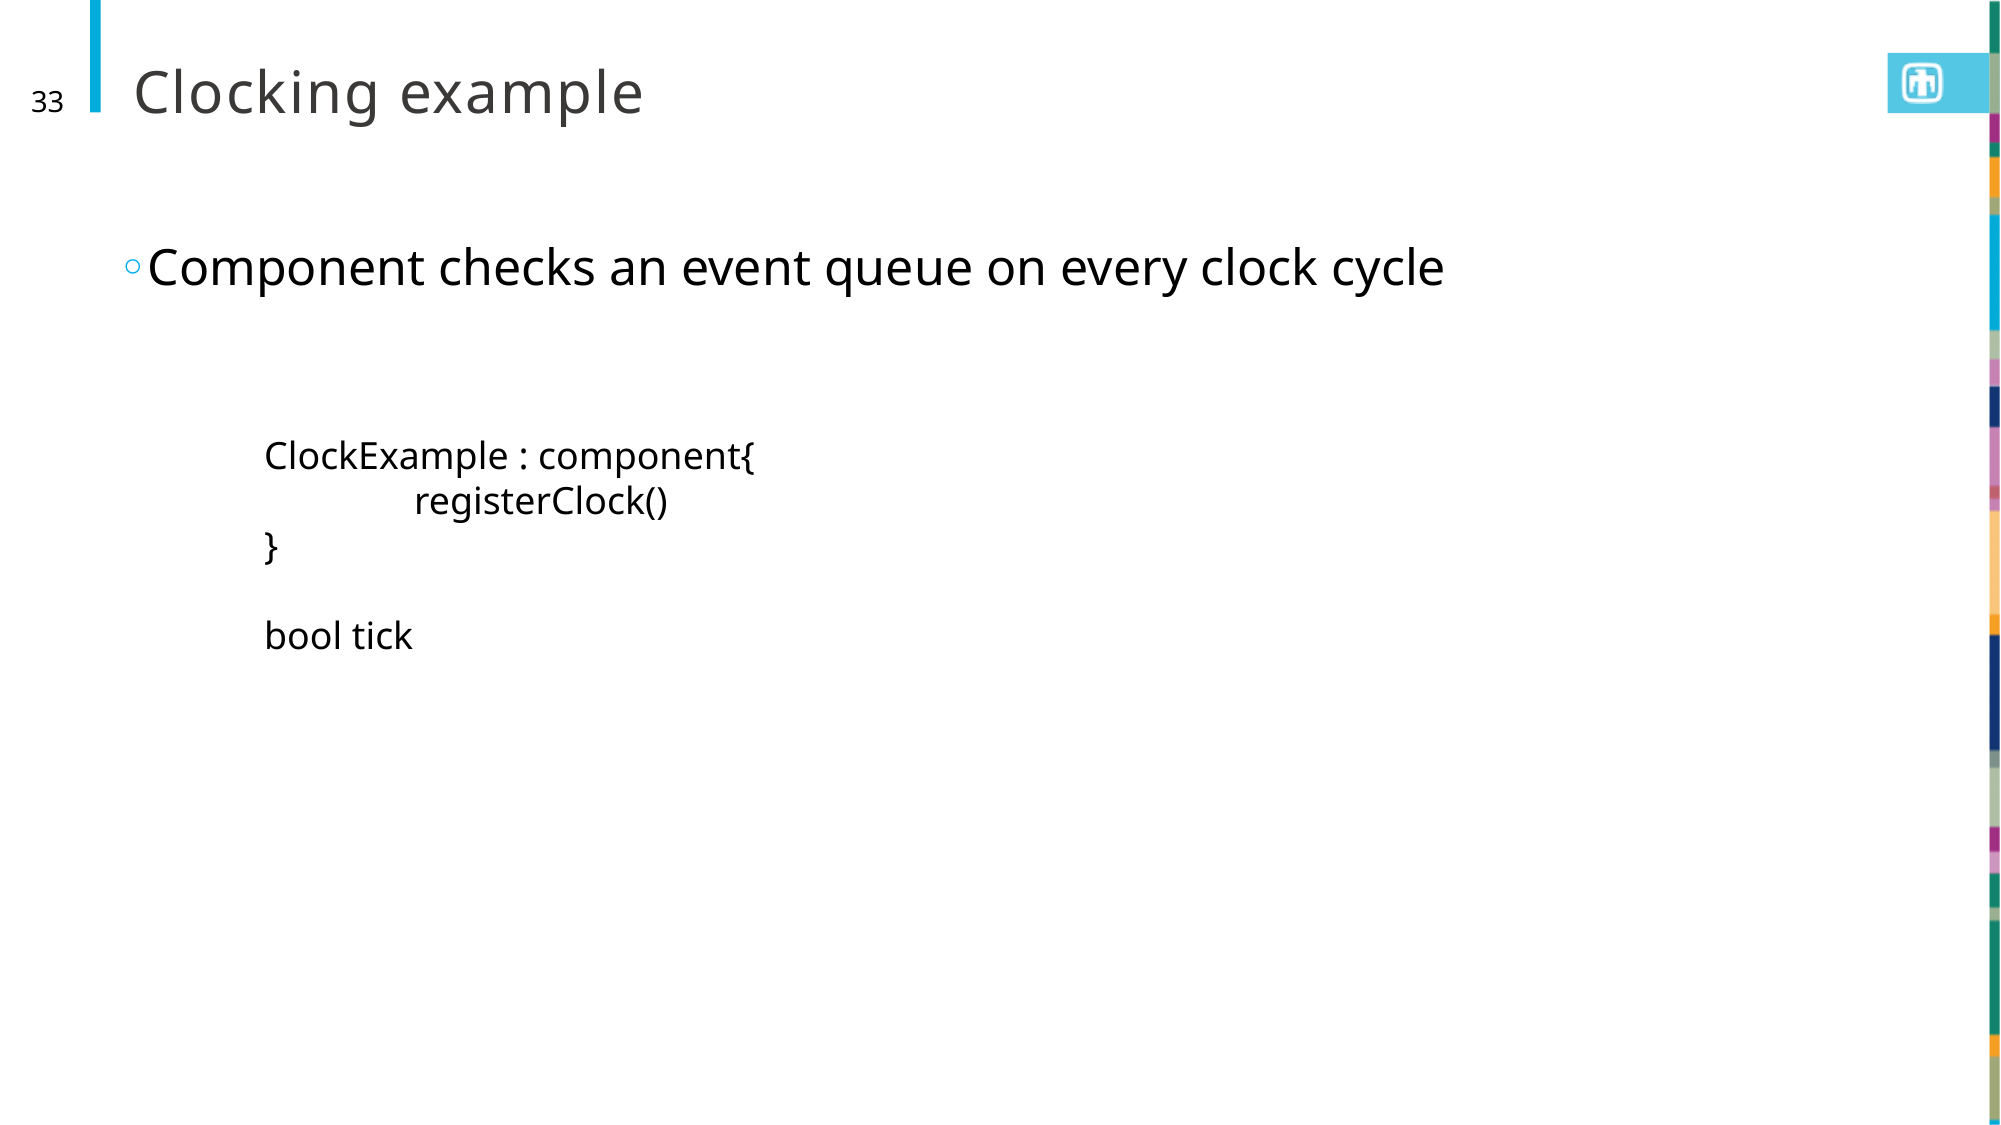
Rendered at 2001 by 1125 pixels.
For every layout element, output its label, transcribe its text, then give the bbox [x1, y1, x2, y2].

title Clocking example [118, 39, 1769, 133]
picture [1990, 330, 1999, 1120]
text_box ClockExample : component{ registerClock() } bool tick [249, 424, 1140, 665]
slide_number 33 [10, 73, 80, 133]
list Component checks an event queue on every clock cycle [118, 234, 1889, 1000]
picture [1901, 62, 1944, 104]
picture [1990, 1, 1999, 215]
